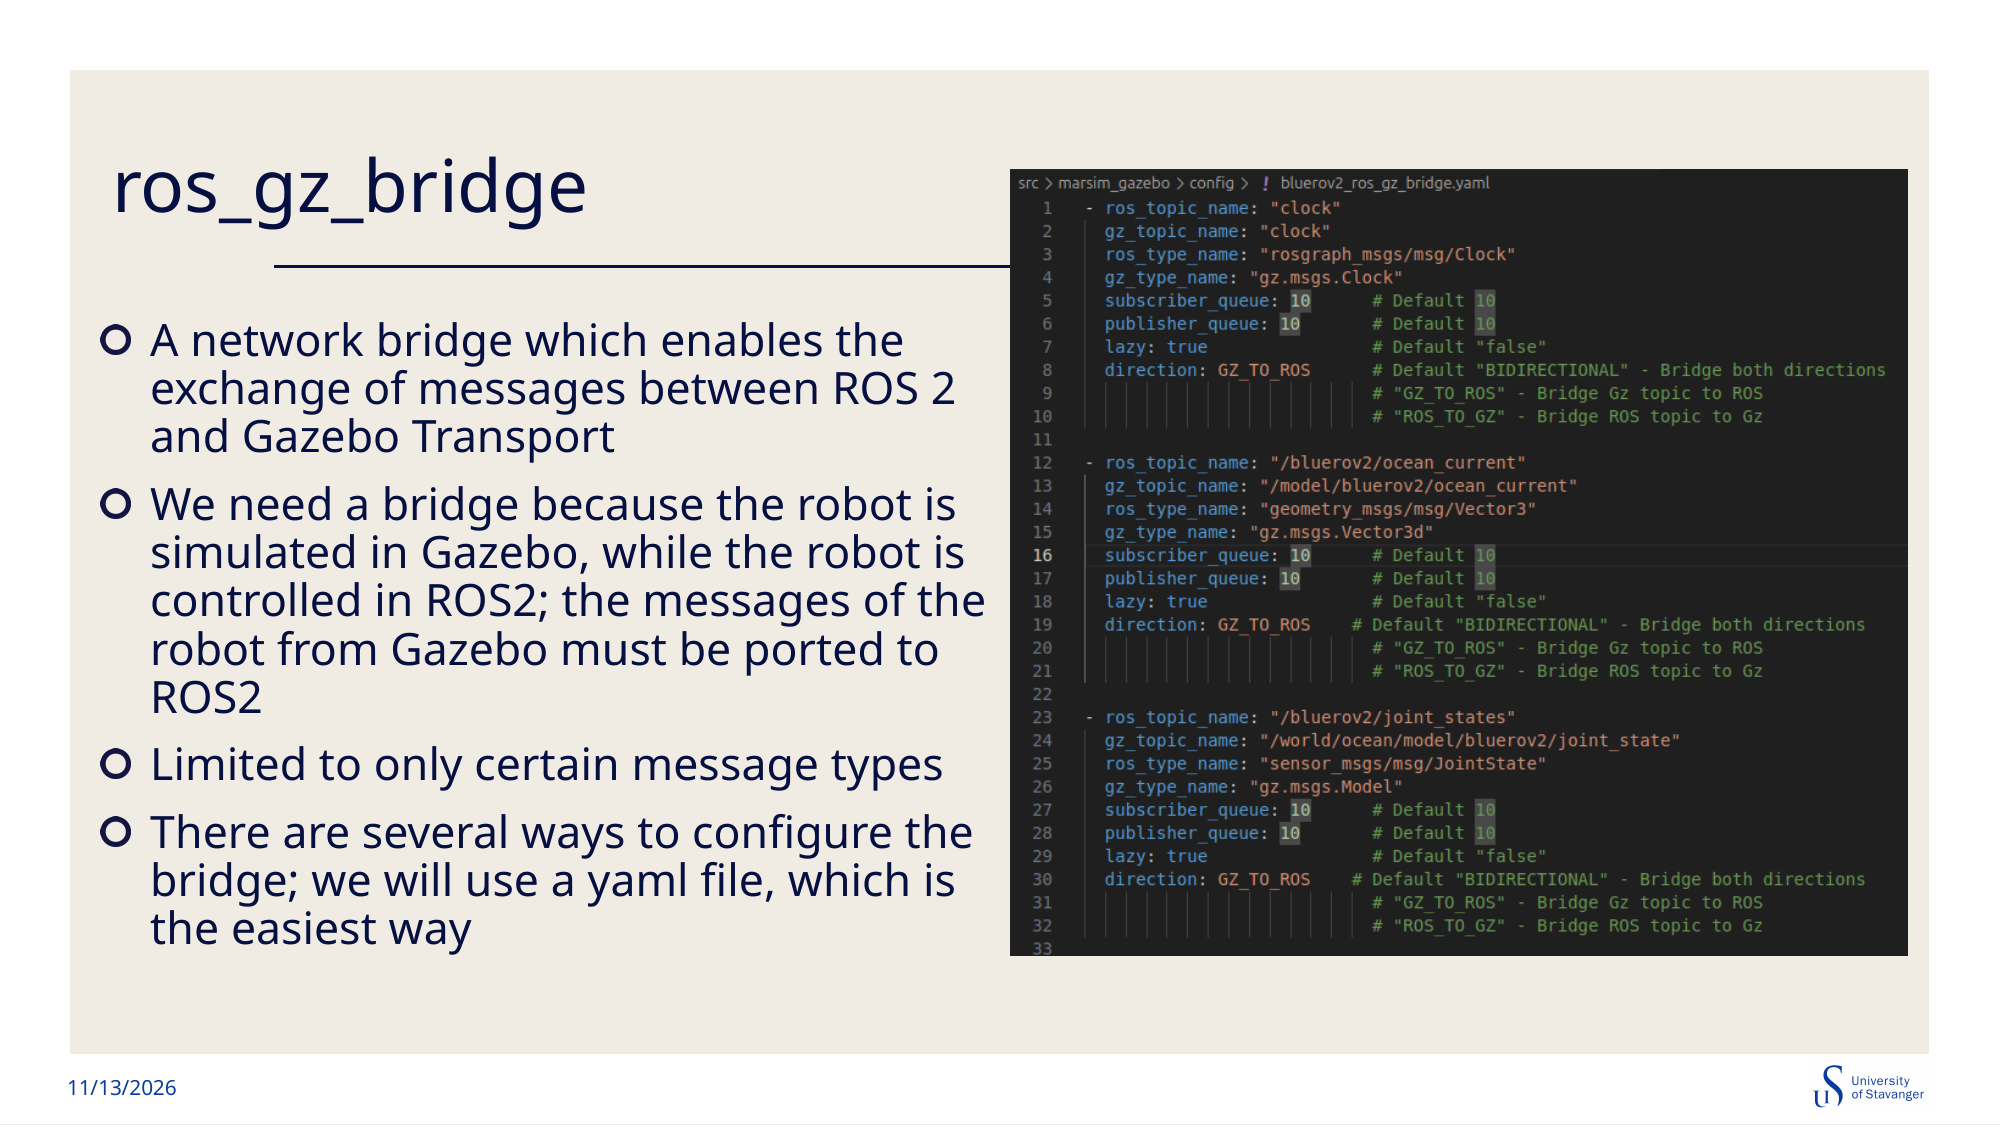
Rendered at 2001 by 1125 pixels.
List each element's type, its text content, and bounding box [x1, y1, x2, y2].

picture [1809, 1061, 1933, 1112]
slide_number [67, 1074, 518, 1125]
picture [1010, 169, 1908, 956]
picture [100, 748, 131, 779]
title ros_gz_bridge [112, 149, 1429, 264]
picture [100, 488, 131, 519]
list A network bridge which enables the exchange of messages between ROS 2 and Gazebo Transport We need a bridge because the robot is simulated in Gazebo, while the robot is controlled in ROS2; the messages of the robot from Gazebo must be ported to ROS2 Limited to only certain message types There are several ways to configure the bridge; we will use a yaml file, which is the easiest way [100, 317, 989, 957]
picture [100, 816, 131, 847]
picture [100, 324, 131, 355]
